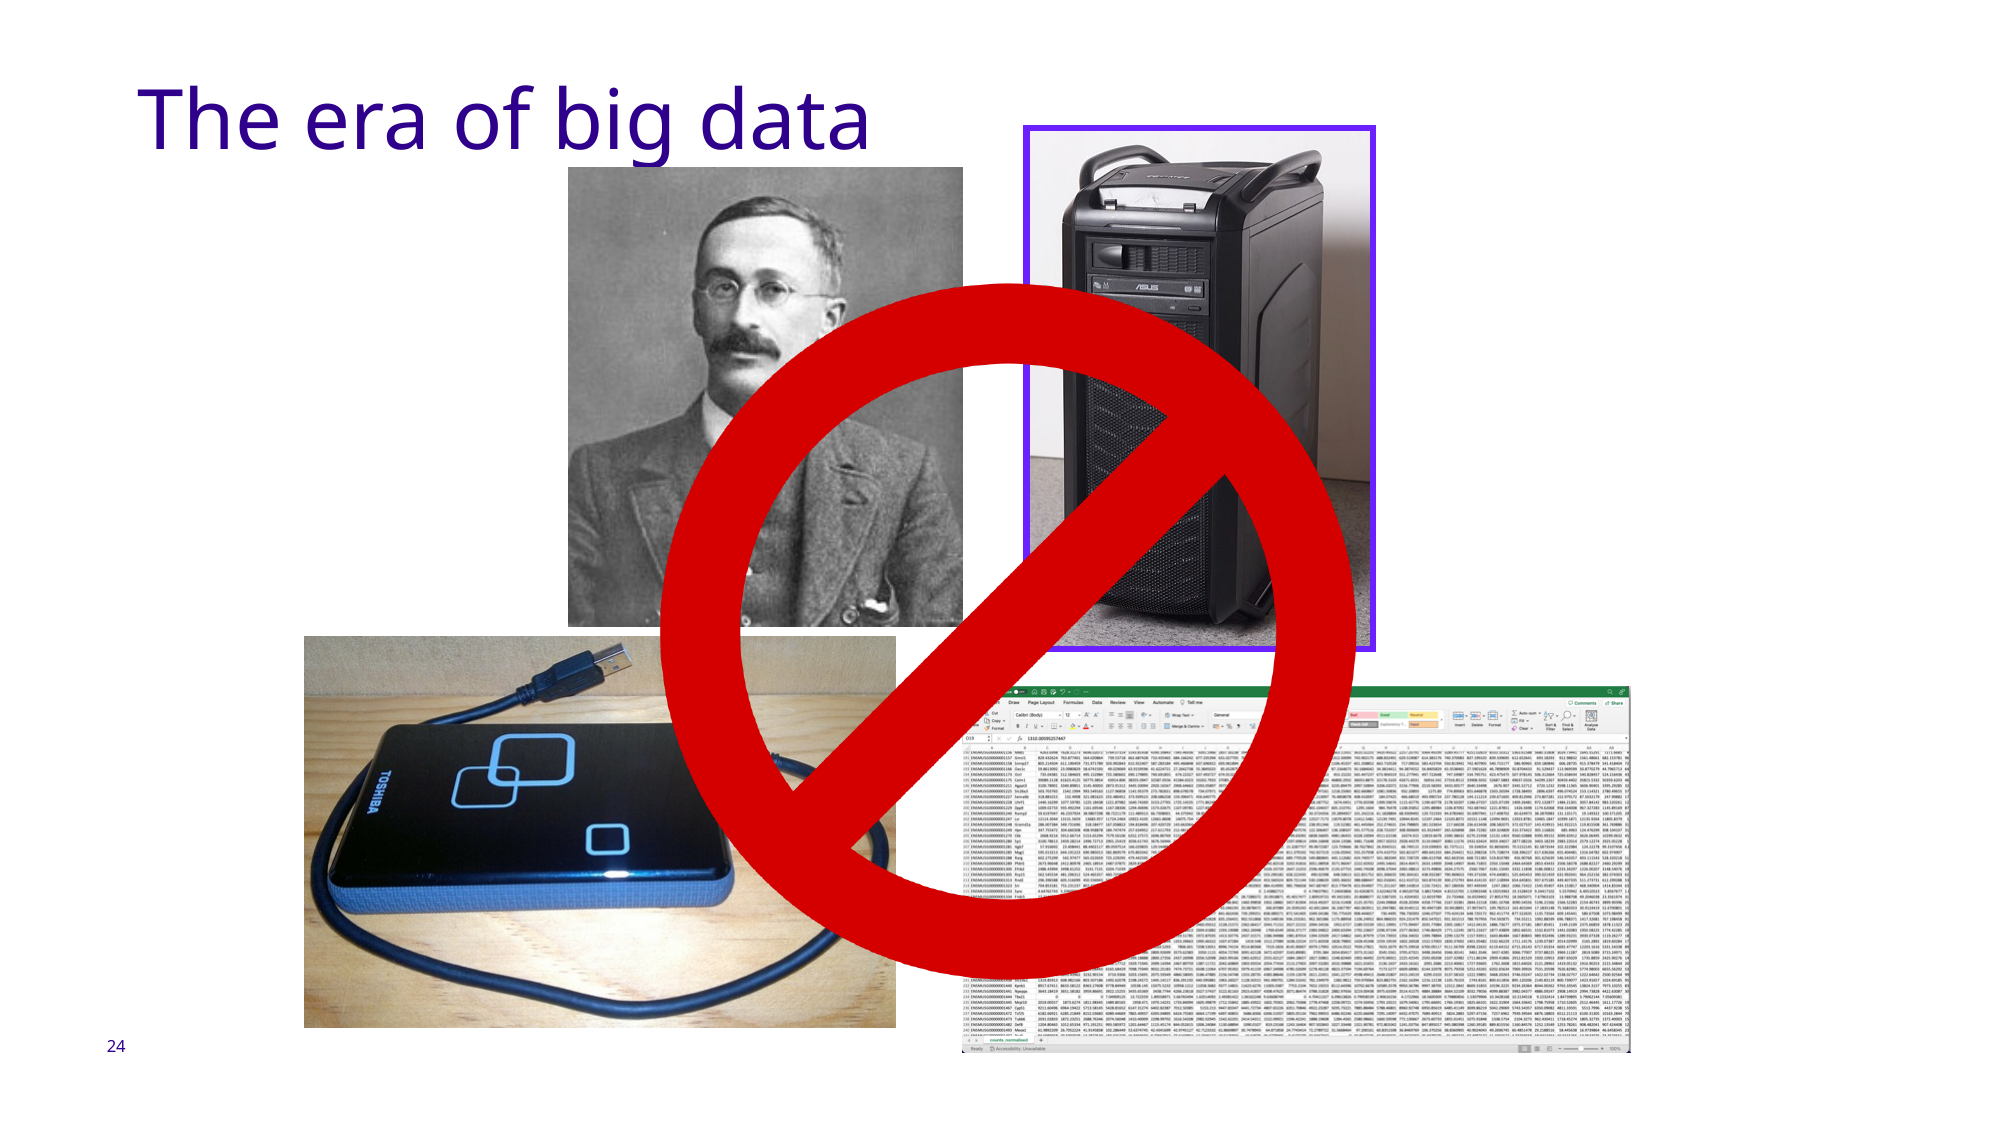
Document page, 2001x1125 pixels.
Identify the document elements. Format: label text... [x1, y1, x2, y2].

picture [304, 127, 1631, 1053]
title The era of big data [137, 66, 1863, 168]
slide_number 24 [0, 1038, 126, 1059]
